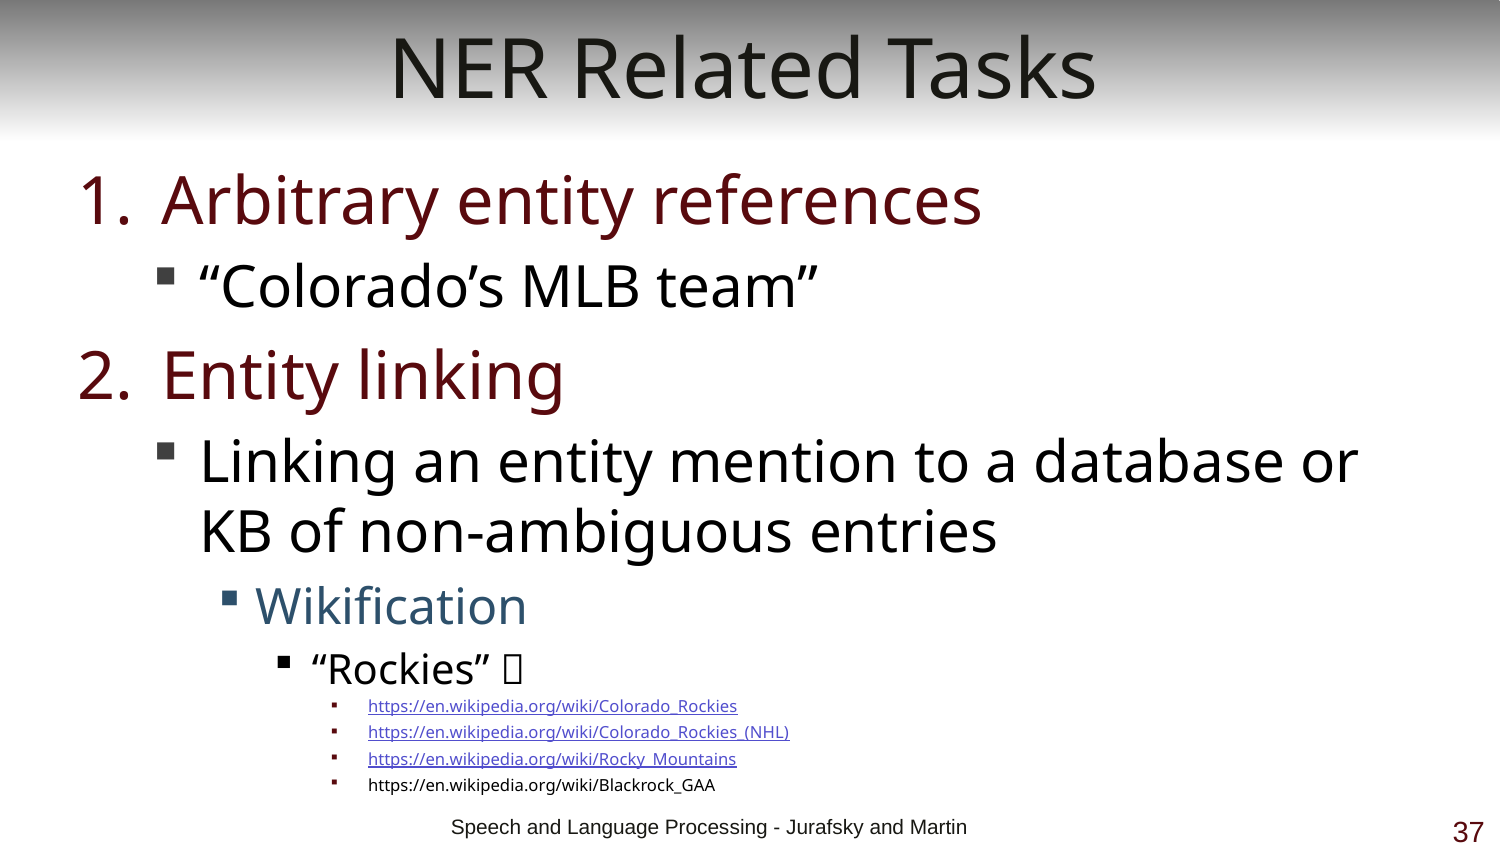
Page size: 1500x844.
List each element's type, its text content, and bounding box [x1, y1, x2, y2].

list Arbitrary entity references “Colorado’s MLB team” Entity linking Linking an entity mention to a database or KB of non-ambiguous entries Wikification “Rockies”  https://en.wikipedia.org/wiki/Colorado_Rockies https://en.wikipedia.org/wiki/Colorado_Rockies_(NHL) https://en.wikipedia.org/wiki/Rocky_Mountains https://en.wikipedia.org/wiki/Blackrock_GAA [62, 150, 1413, 797]
footer Speech and Language Processing - Jurafsky and Martin [199, 806, 1424, 844]
slide_number 37 [1424, 806, 1500, 844]
title NER Related Tasks [12, 0, 1475, 132]
